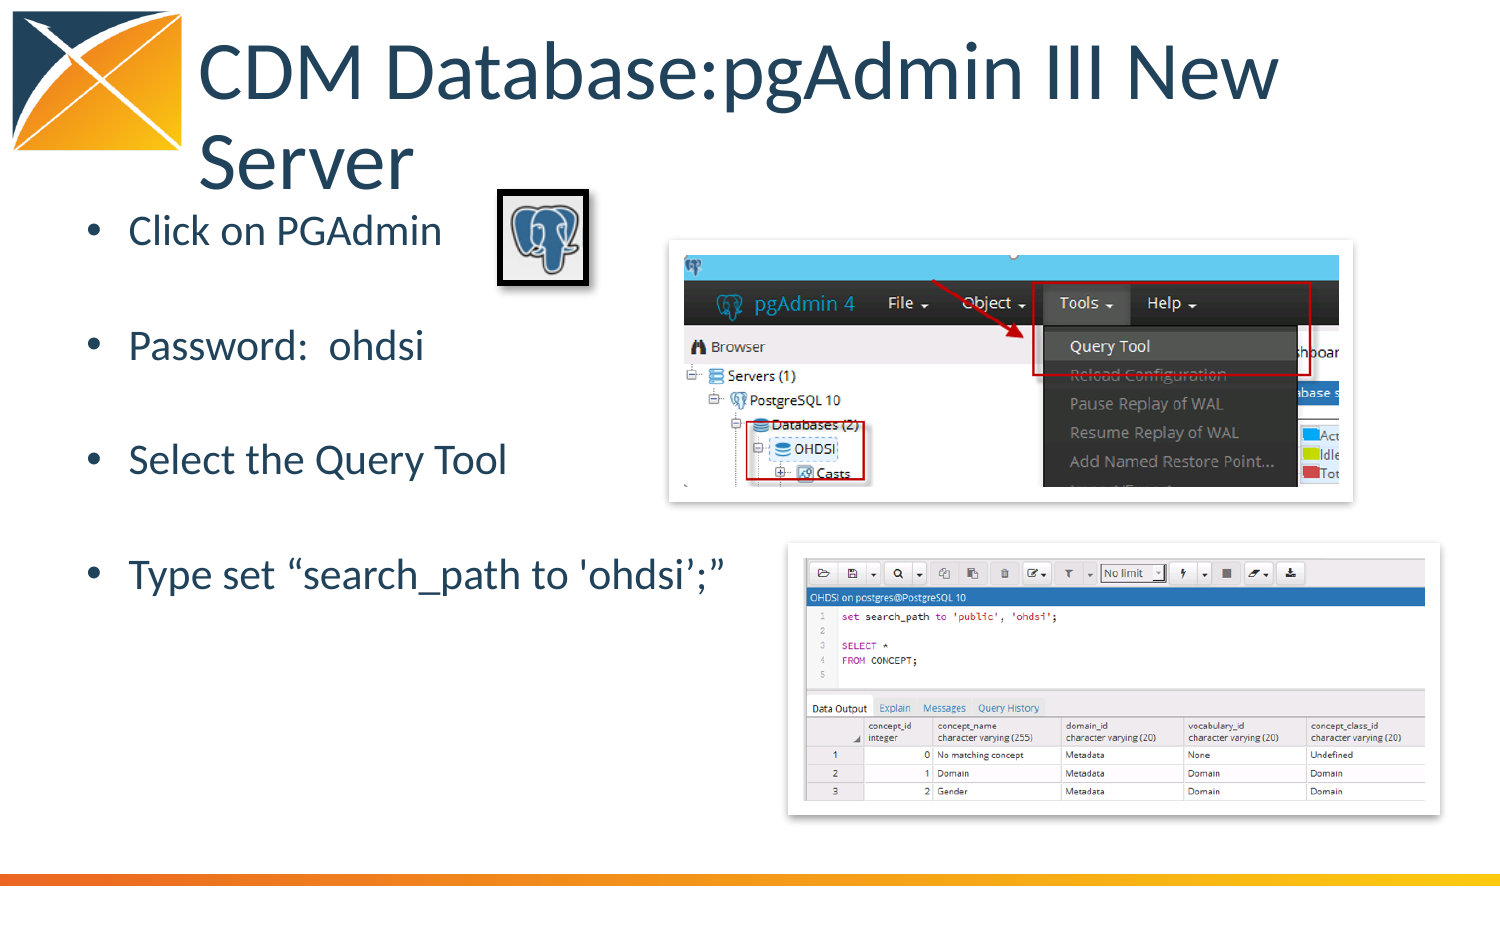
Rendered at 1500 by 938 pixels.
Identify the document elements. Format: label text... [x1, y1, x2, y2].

picture [0, 0, 206, 167]
list Click on PGAdmin Password: ohdsi Select the Query Tool Type set “search_path to 'ohdsi’;” [75, 196, 1425, 801]
picture [683, 254, 1339, 488]
title CDM Database:pgAdmin III New Server [187, 65, 1425, 169]
picture [502, 195, 584, 281]
picture [802, 557, 1426, 801]
